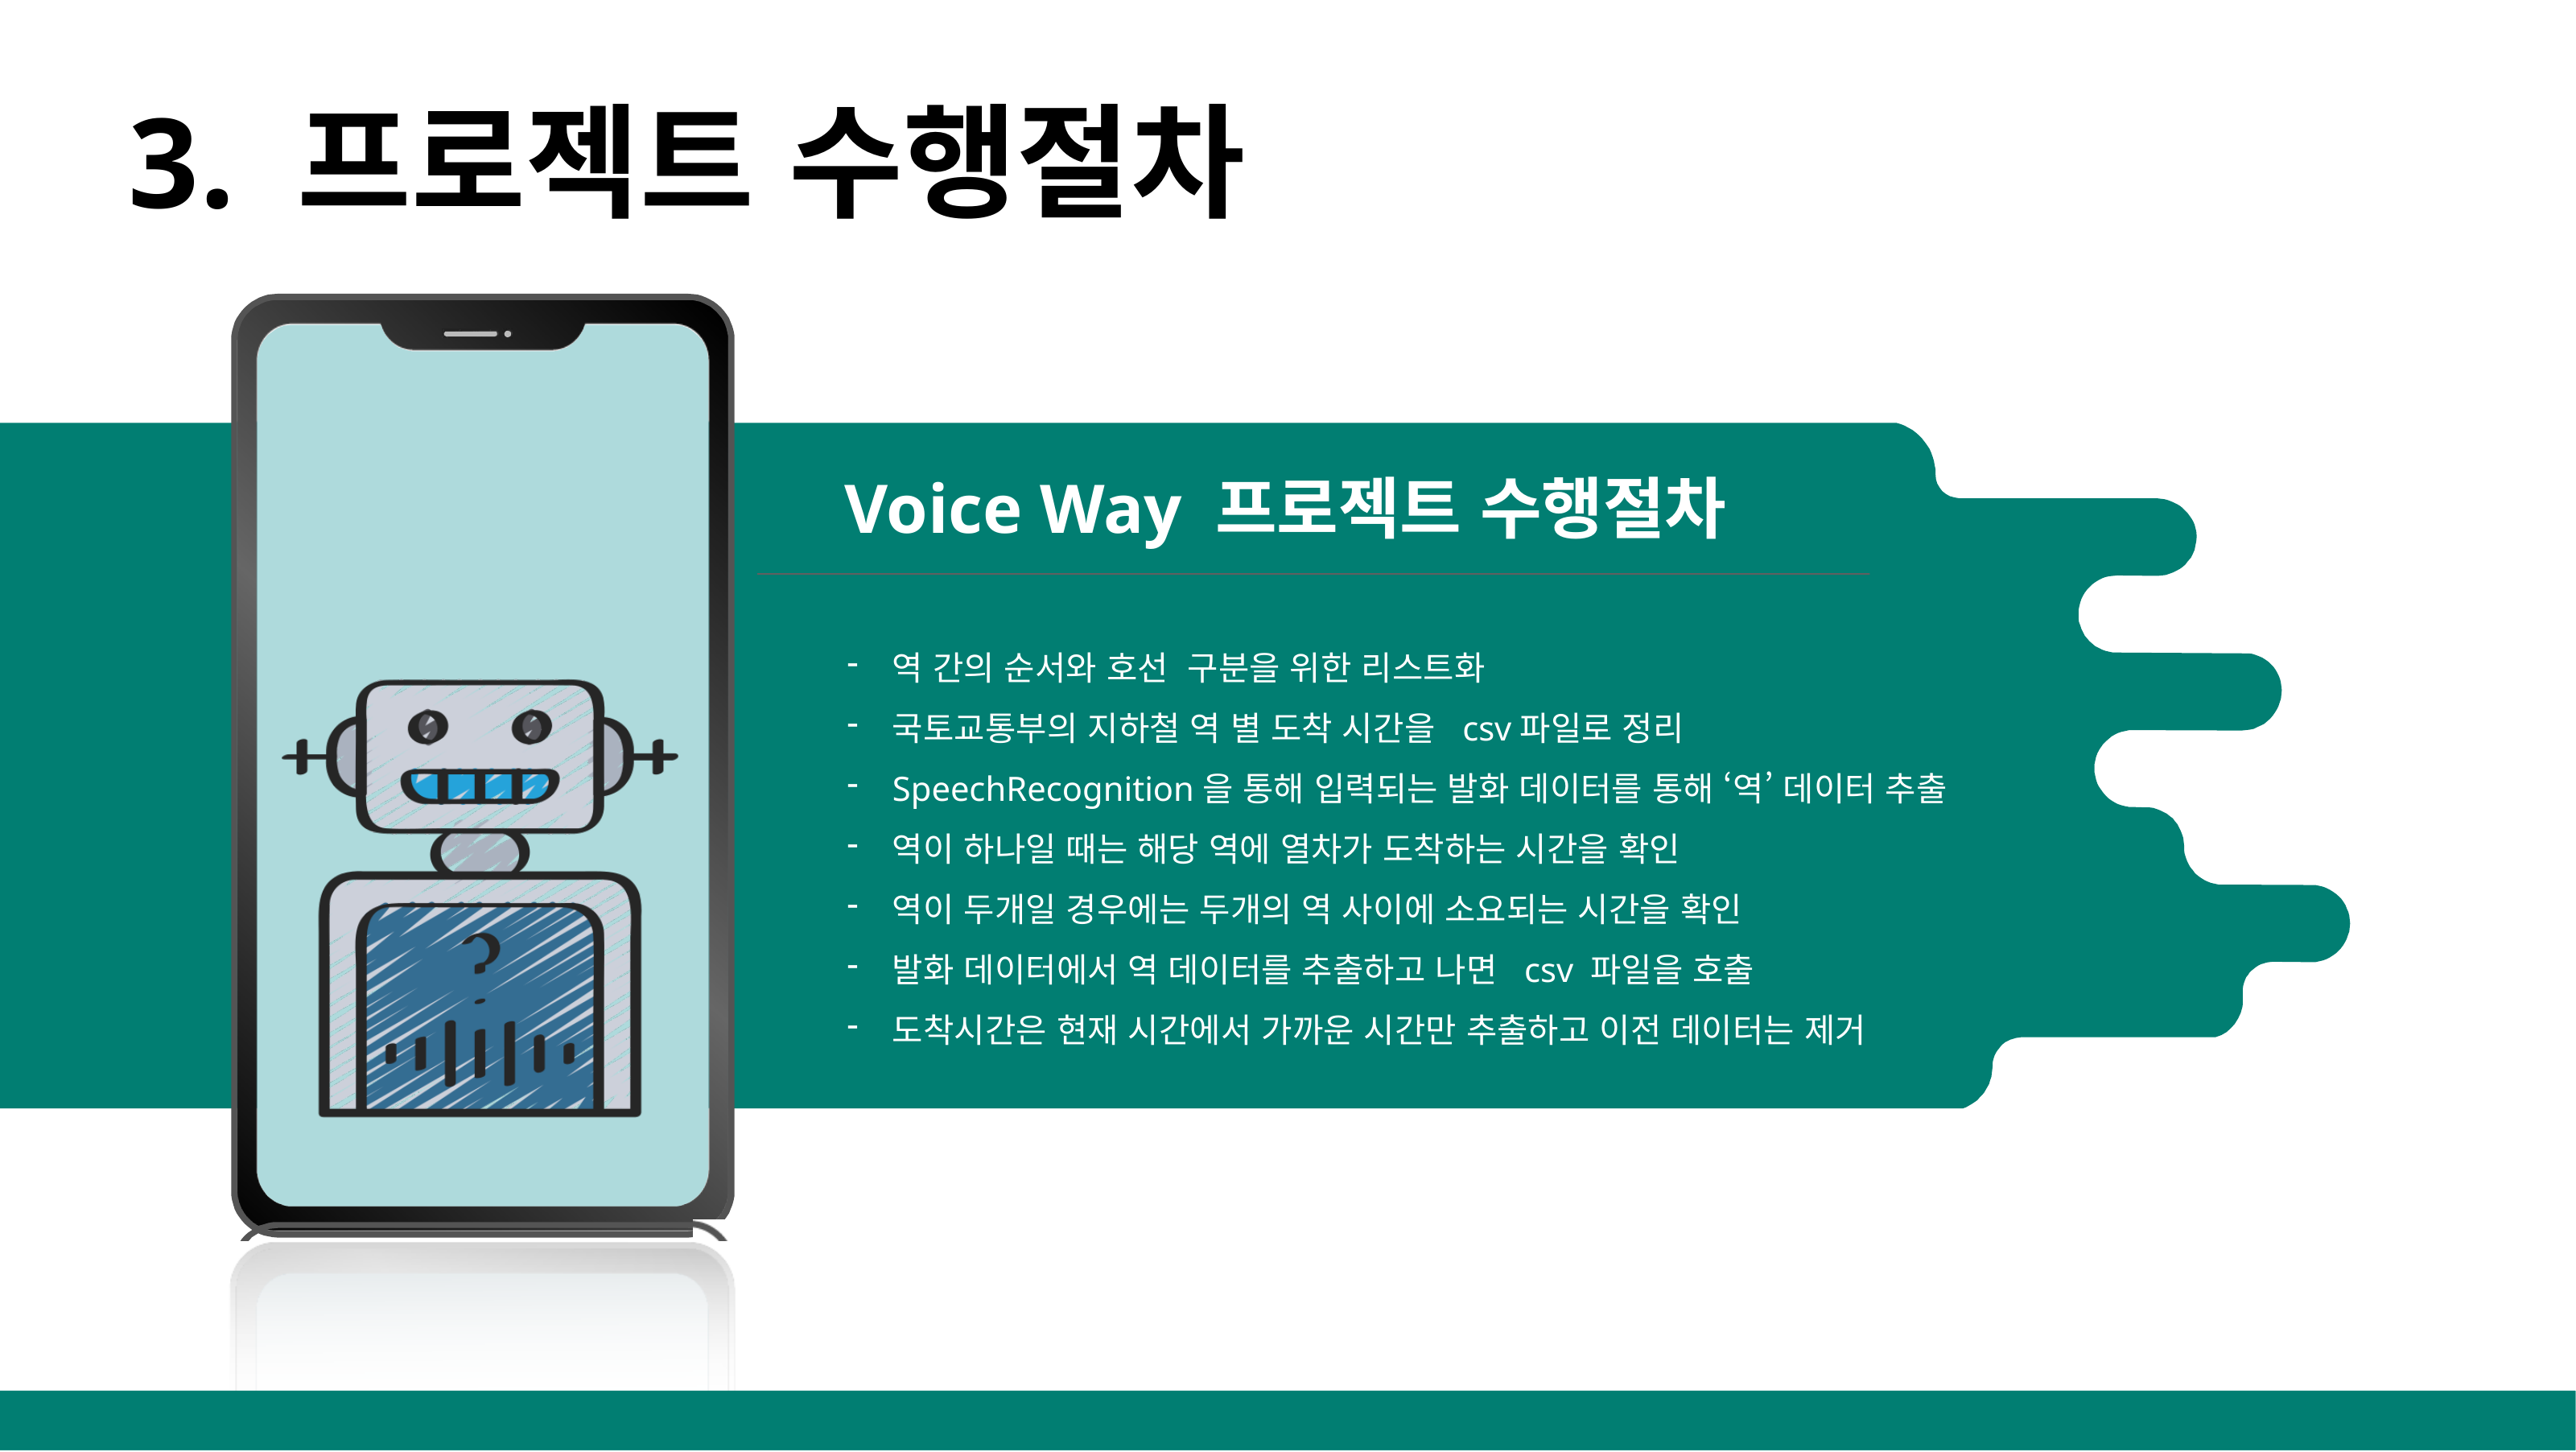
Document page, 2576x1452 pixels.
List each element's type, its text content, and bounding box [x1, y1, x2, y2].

picture [221, 298, 745, 1430]
text_box [0, 1390, 2576, 1450]
text_box [735, 423, 2351, 1109]
text_box Voice Way 프로젝트 수행절차 [844, 465, 1727, 547]
text_box [0, 423, 231, 1109]
text_box [261, 293, 705, 297]
text_box 역 간의 순서와 호선 구분을 위한 리스트화 국토교통부의 지하철 역 별 도착 시간을 csv파일로 정리 SpeechRecognition을 통해 입력되는 발화 데이터를 통해 ‘역’ 데이터 추출 역이 하나일 때는 해당 역에 열차가 도착하는 시간을 확인 역이 두개일 경우에는 두개의 역 사이에 소요되는 시간을 확인 발화 데이터에서 역 데이터를 추출하고 나면 csv 파일을 호출 도착시간은 현재 시간에서 가까운 시간만 추출하고 이전 데이터는 제거 [847, 626, 1948, 1050]
text_box 3. 프로젝트 수행절차 [0, 84, 2575, 233]
